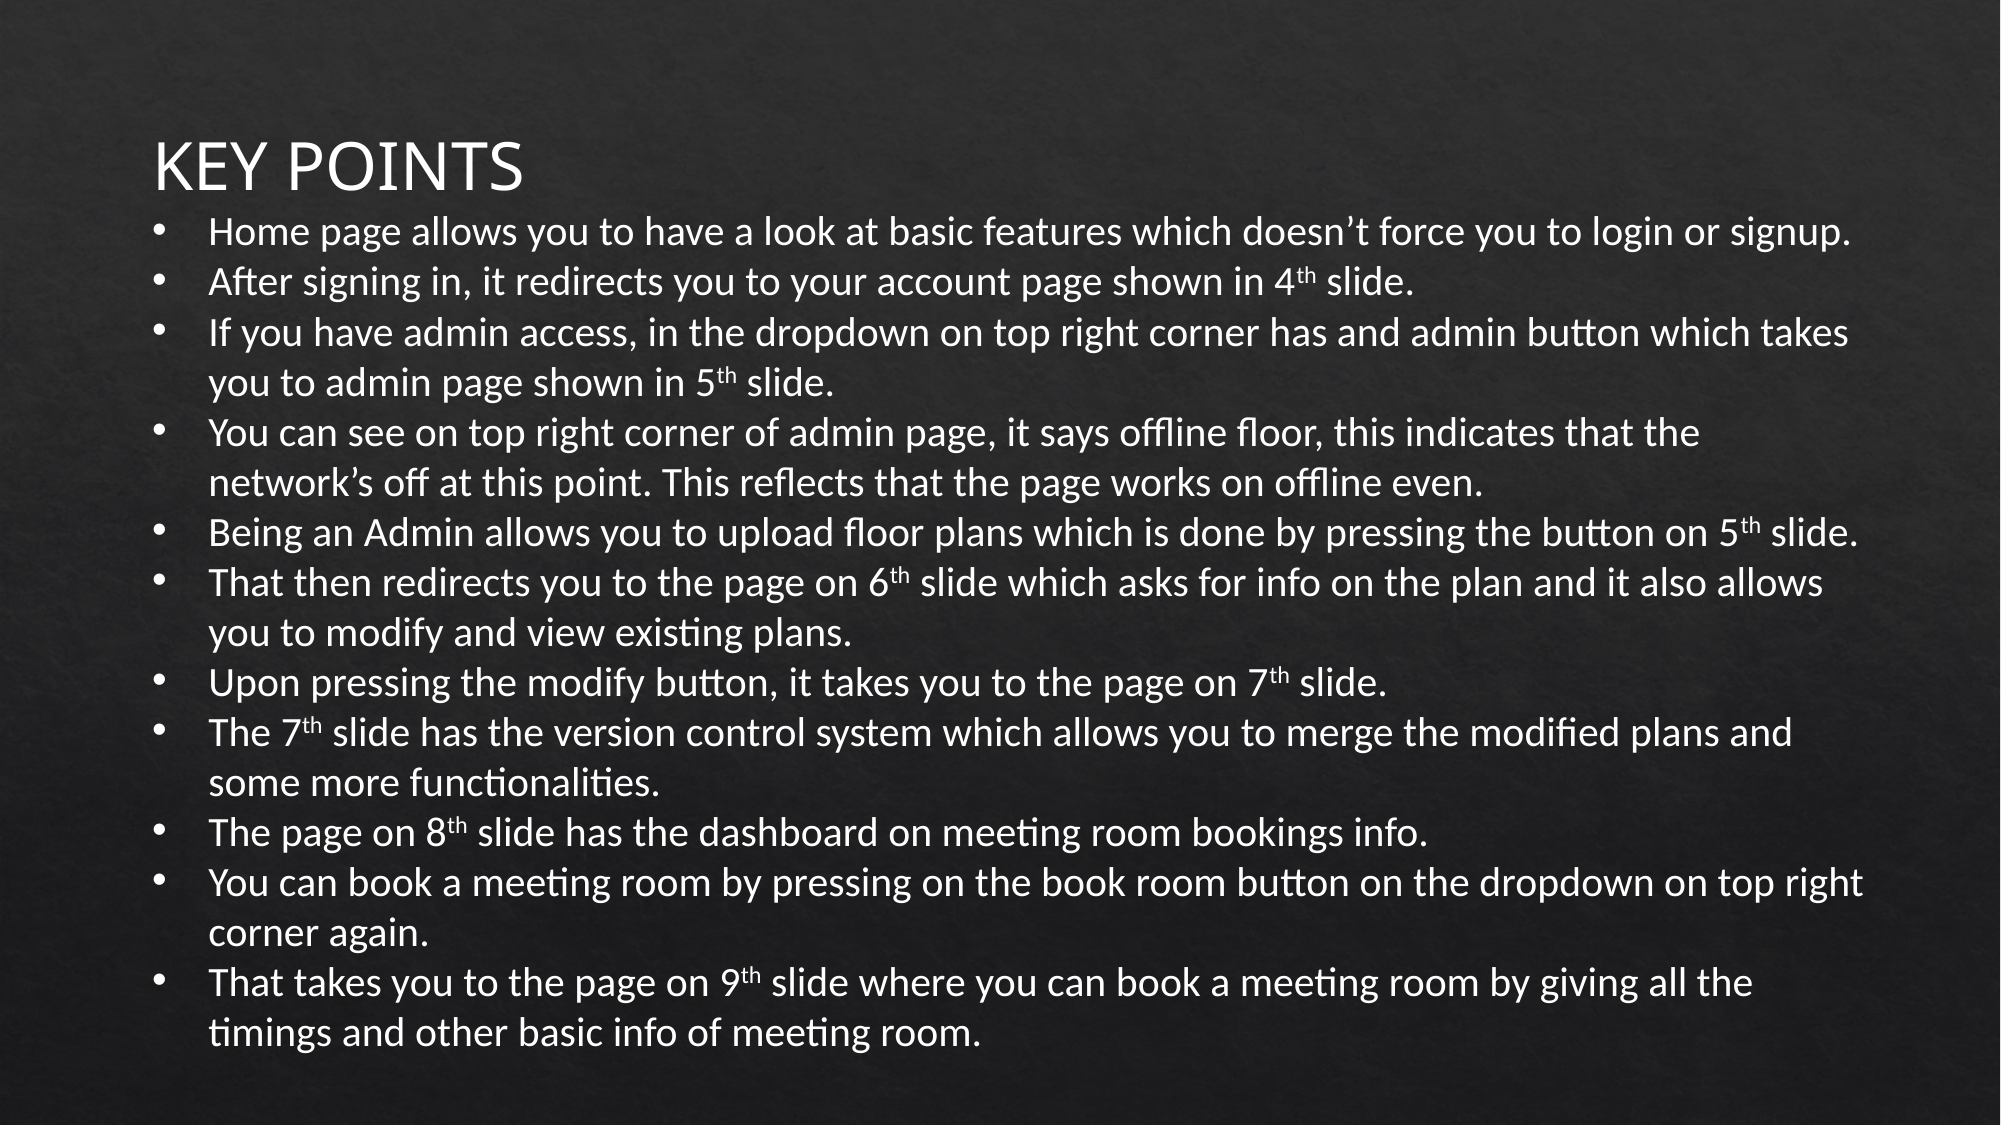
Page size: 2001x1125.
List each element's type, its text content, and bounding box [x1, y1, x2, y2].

text_box KEY POINTS Home page allows you to have a look at basic features which doesn’t force you to login or signup. After signing in, it redirects you to your account page shown in 4th slide. If you have admin access, in the dropdown on top right corner has and admin button which takes you to admin page shown in 5th slide. You can see on top right corner of admin page, it says offline floor, this indicates that the network’s off at this point. This reflects that the page works on offline even. Being an Admin allows you to upload floor plans which is done by pressing the button on 5th slide. That then redirects you to the page on 6th slide which asks for info on the plan and it also allows you to modify and view existing plans. Upon pressing the modify button, it takes you to the page on 7th slide. The 7th slide has the version control system which allows you to merge the modified plans and some more functionalities. The page on 8th slide has the dashboard on meeting room bookings info. You can book a meeting room by pressing on the book room button on the dropdown on top right corner again. That takes you to the page on 9th slide where you can book a meeting room by giving all the timings and other basic info of meeting room. [137, 116, 1886, 1062]
